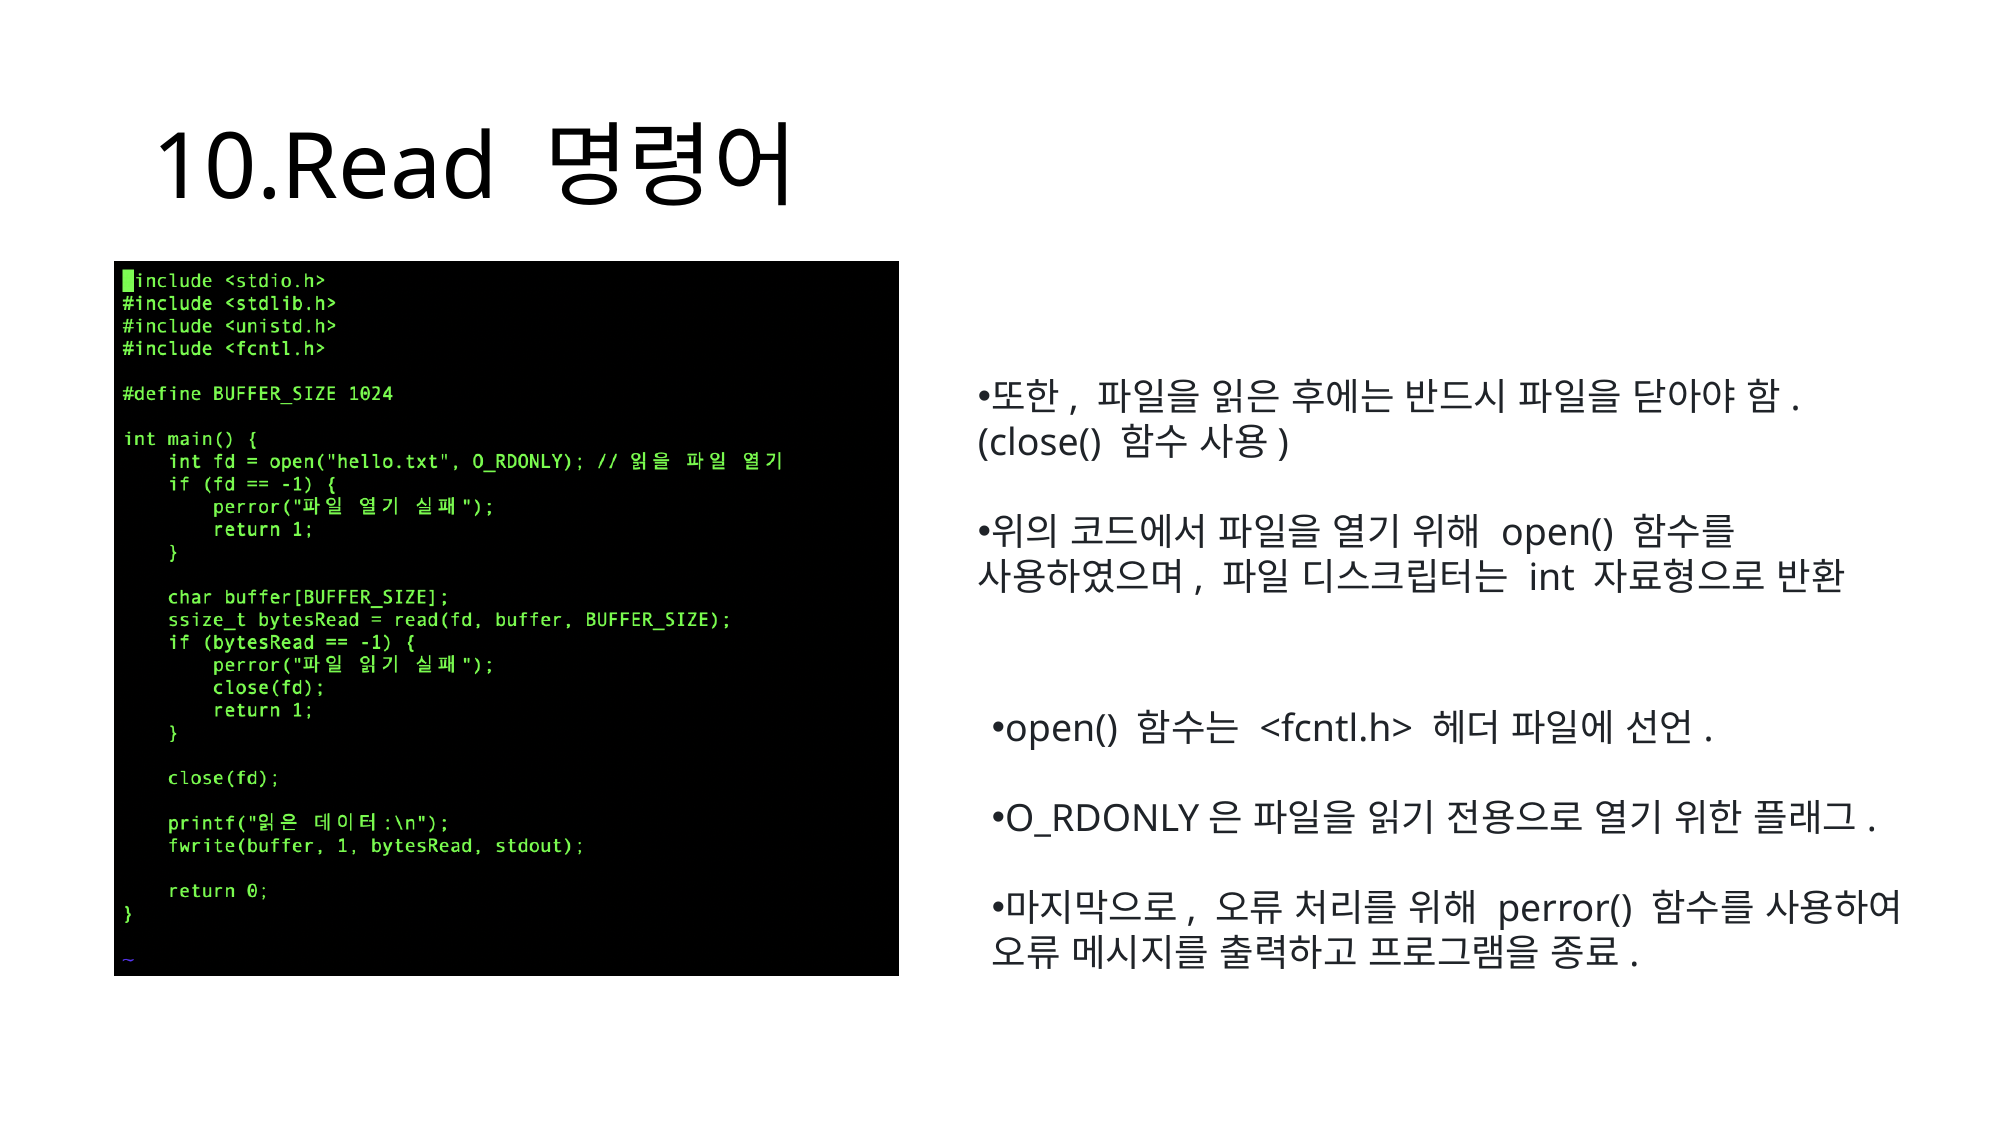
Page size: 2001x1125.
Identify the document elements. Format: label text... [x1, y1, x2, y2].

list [114, 261, 899, 976]
text_box open() 함수는 <fcntl.h> 헤더 파일에 선언. O_RDONLY은 파일을 읽기 전용으로 열기 위한 플래그. 마지막으로, 오류 처리를 위해 perror() 함수를 사용하여 오류 메시지를 출력하고 프로그램을 종료. [977, 696, 1978, 982]
title 10.Read 명령어 [137, 59, 1863, 278]
text_box 또한, 파일을 읽은 후에는 반드시 파일을 닫아야 함. (close() 함수 사용) 위의 코드에서 파일을 열기 위해 open() 함수를 사용하였으며, 파일 디스크립터는 int 자료형으로 반환 [963, 365, 1964, 606]
